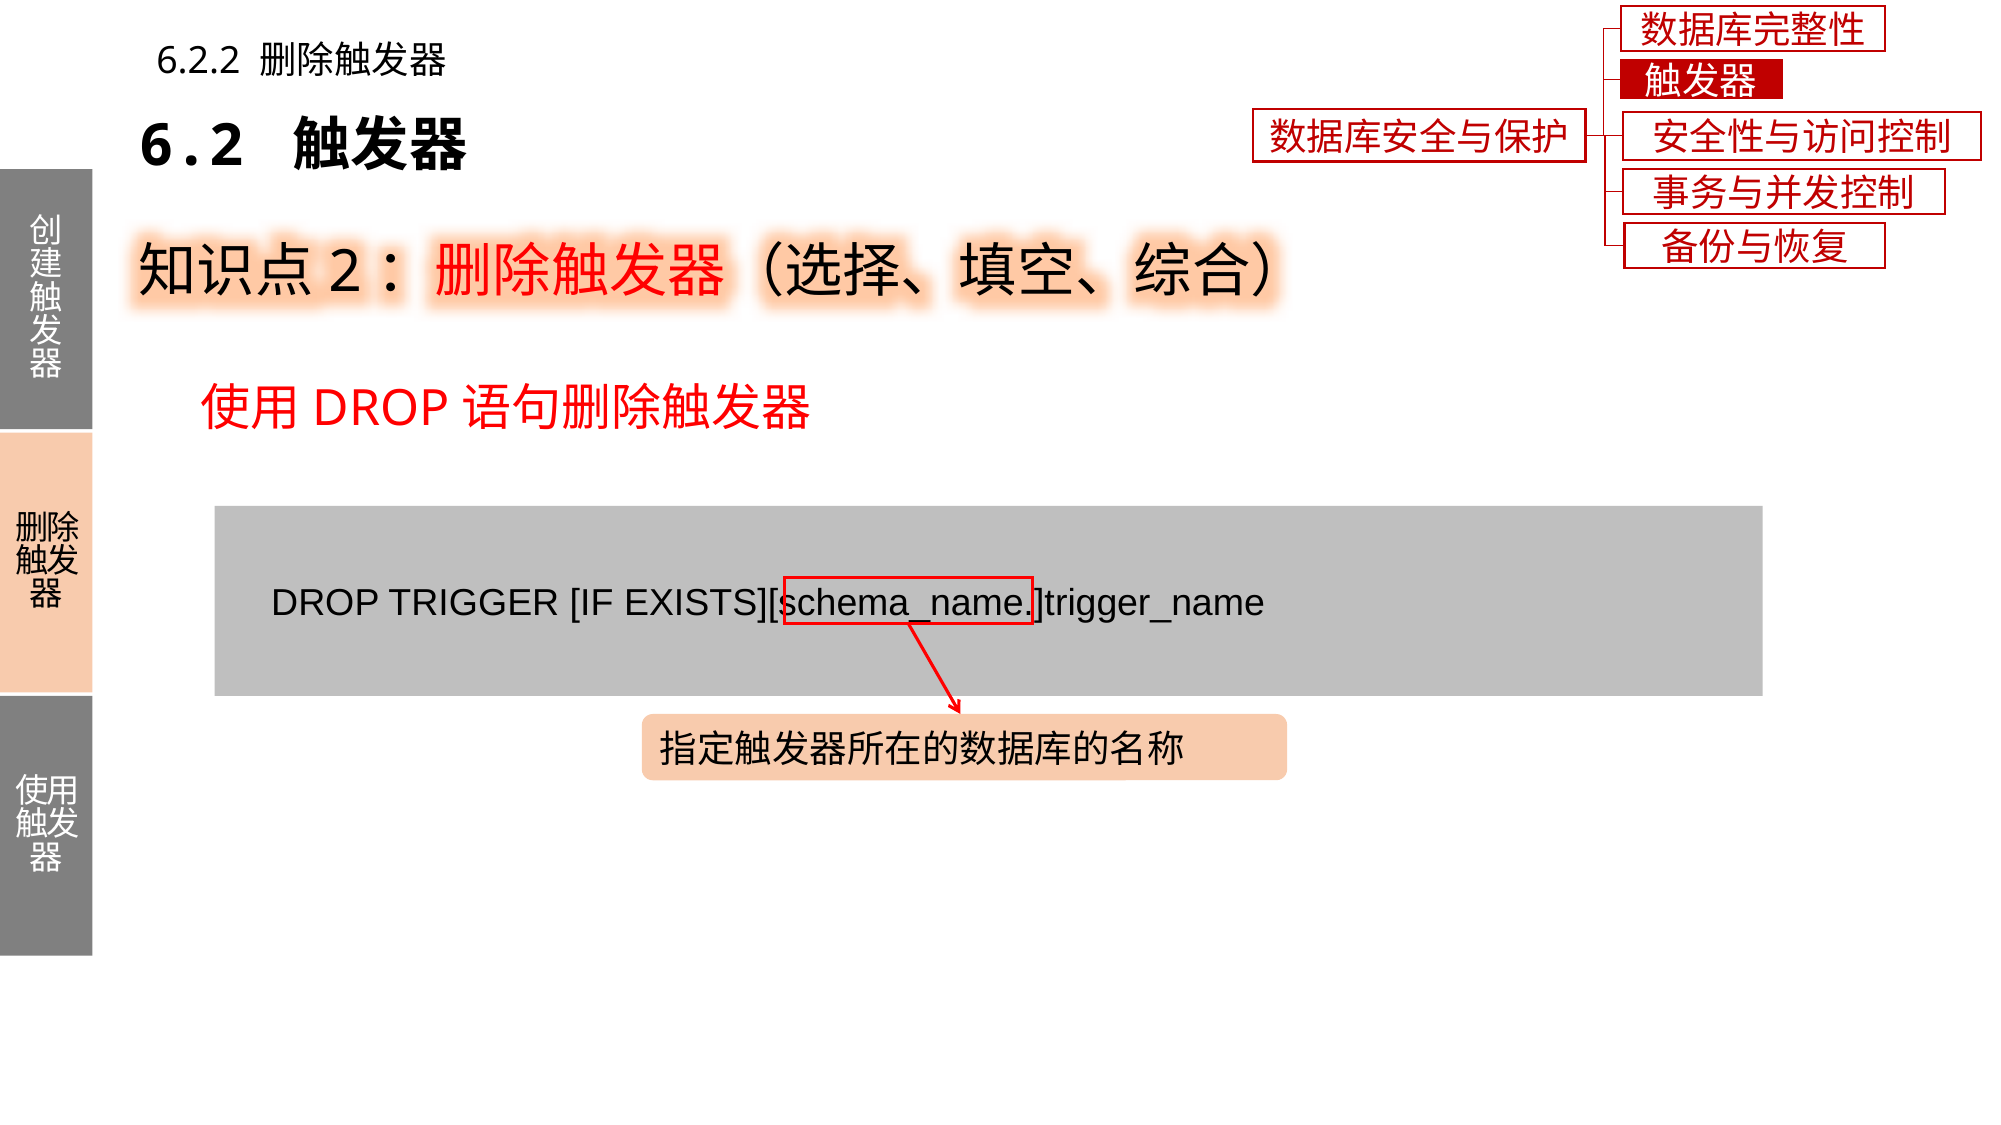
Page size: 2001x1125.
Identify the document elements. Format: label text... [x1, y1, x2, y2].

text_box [1585, 28, 1621, 79]
text_box [783, 577, 1034, 625]
text_box 使用CREATE TRIGGER语句创建触发器 [114, 166, 1954, 339]
text_box 数据库完整性 [1620, 5, 1886, 52]
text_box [1585, 79, 1621, 135]
text_box 使用DROP语句删除触发器 [186, 350, 1827, 443]
text_box 6.2 触发器 [120, 97, 1568, 152]
text_box 触发器 [1621, 59, 1783, 99]
text_box DROP TRIGGER [IF EXISTS][schema_name.]trigger_name [214, 505, 1764, 697]
text_box 事务与并发控制 [1625, 168, 1946, 215]
text_box 指定触发器所在的数据库的名称 [641, 713, 1288, 781]
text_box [0, 169, 93, 956]
text_box 6.2.2 删除触发器 [141, 28, 462, 89]
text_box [908, 623, 961, 714]
text_box 知识点2：删除触发器（选择、填空、综合） [120, 172, 1945, 329]
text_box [118, 170, 1949, 335]
text_box 数据库安全与保护 [1252, 108, 1585, 163]
text_box 备份与恢复 [1623, 222, 1886, 269]
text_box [1585, 135, 1625, 246]
text_box 安全性与访问控制 [1622, 111, 1982, 161]
